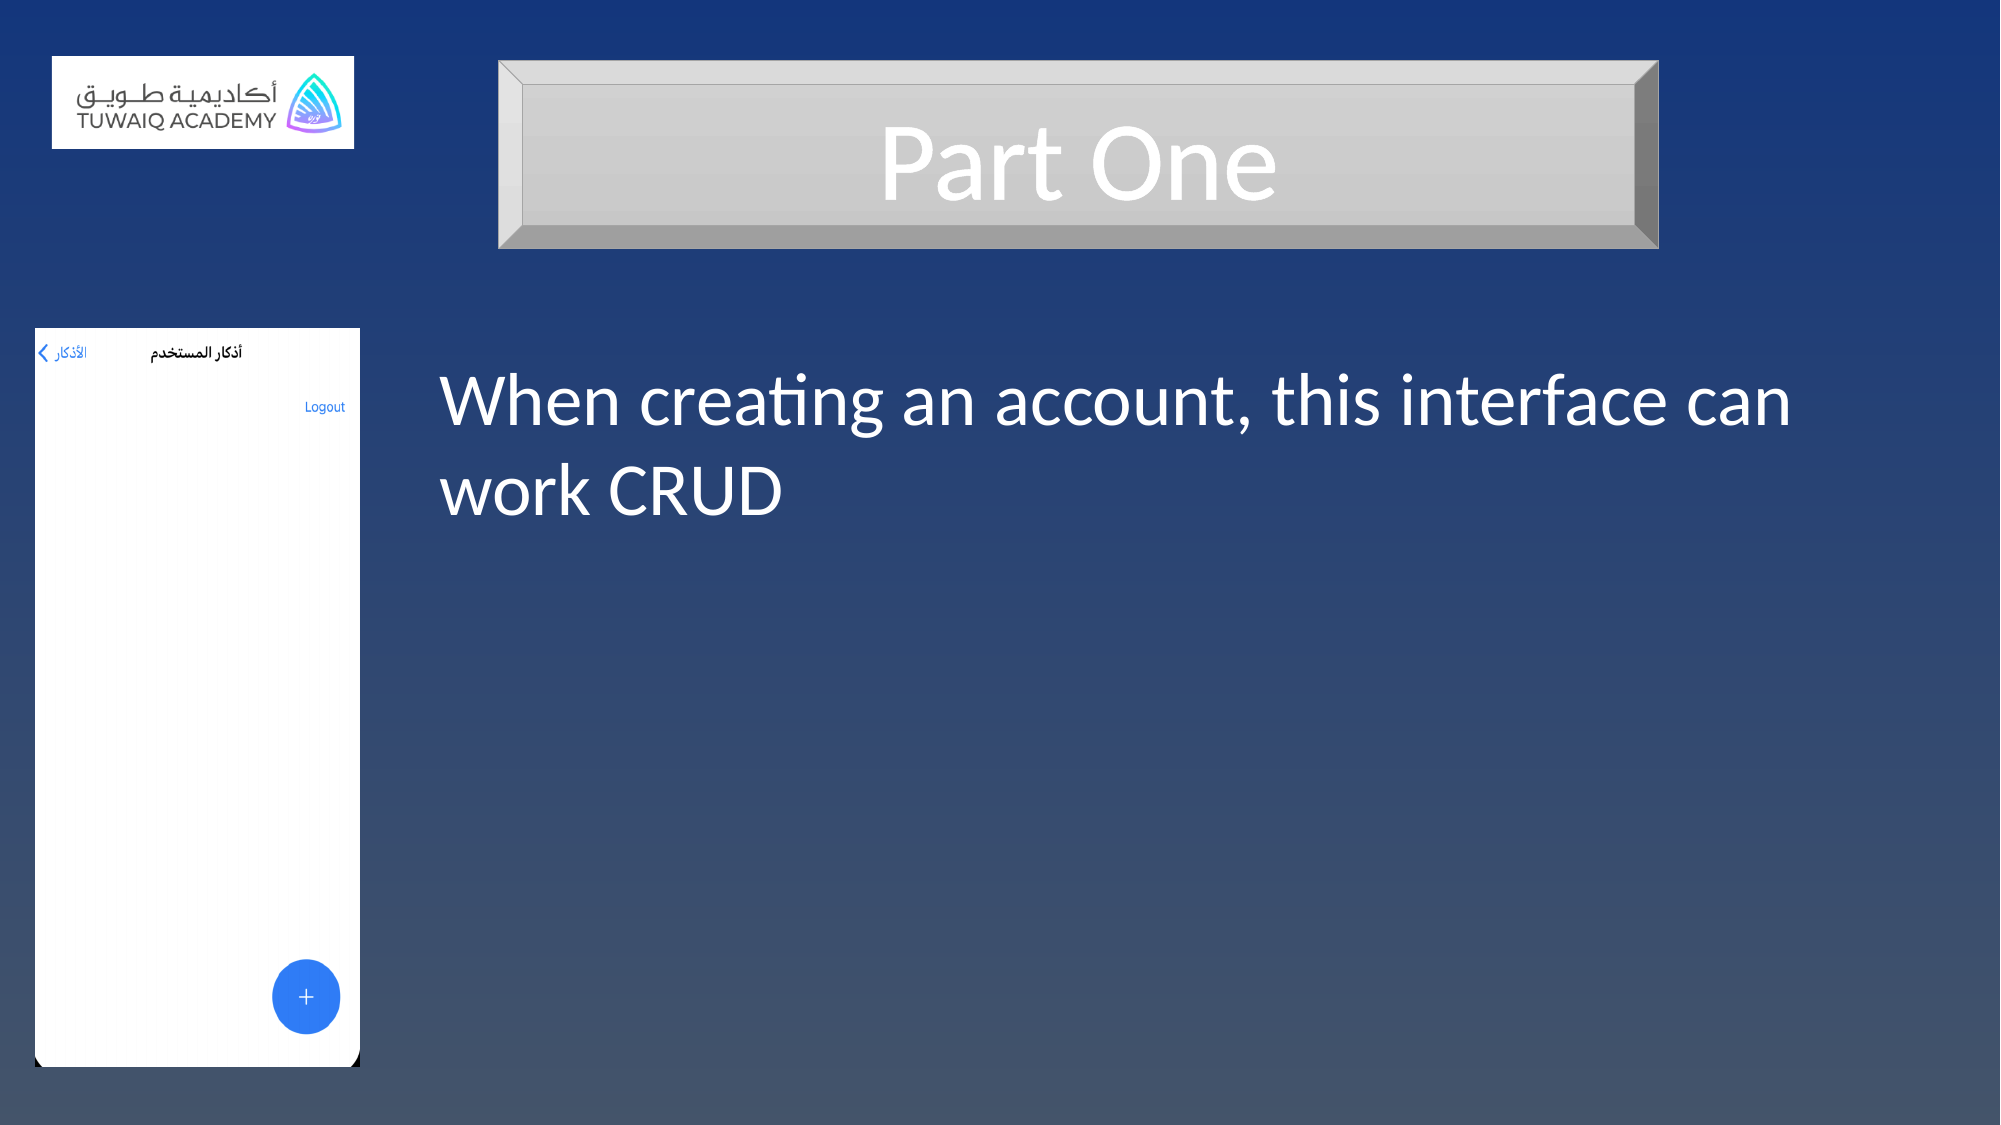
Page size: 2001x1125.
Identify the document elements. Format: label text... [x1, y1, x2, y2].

text_box Part One [498, 60, 1659, 250]
text_box When creating an account, this interface can work CRUD [424, 342, 1899, 538]
picture [51, 56, 355, 149]
picture [34, 328, 360, 1067]
